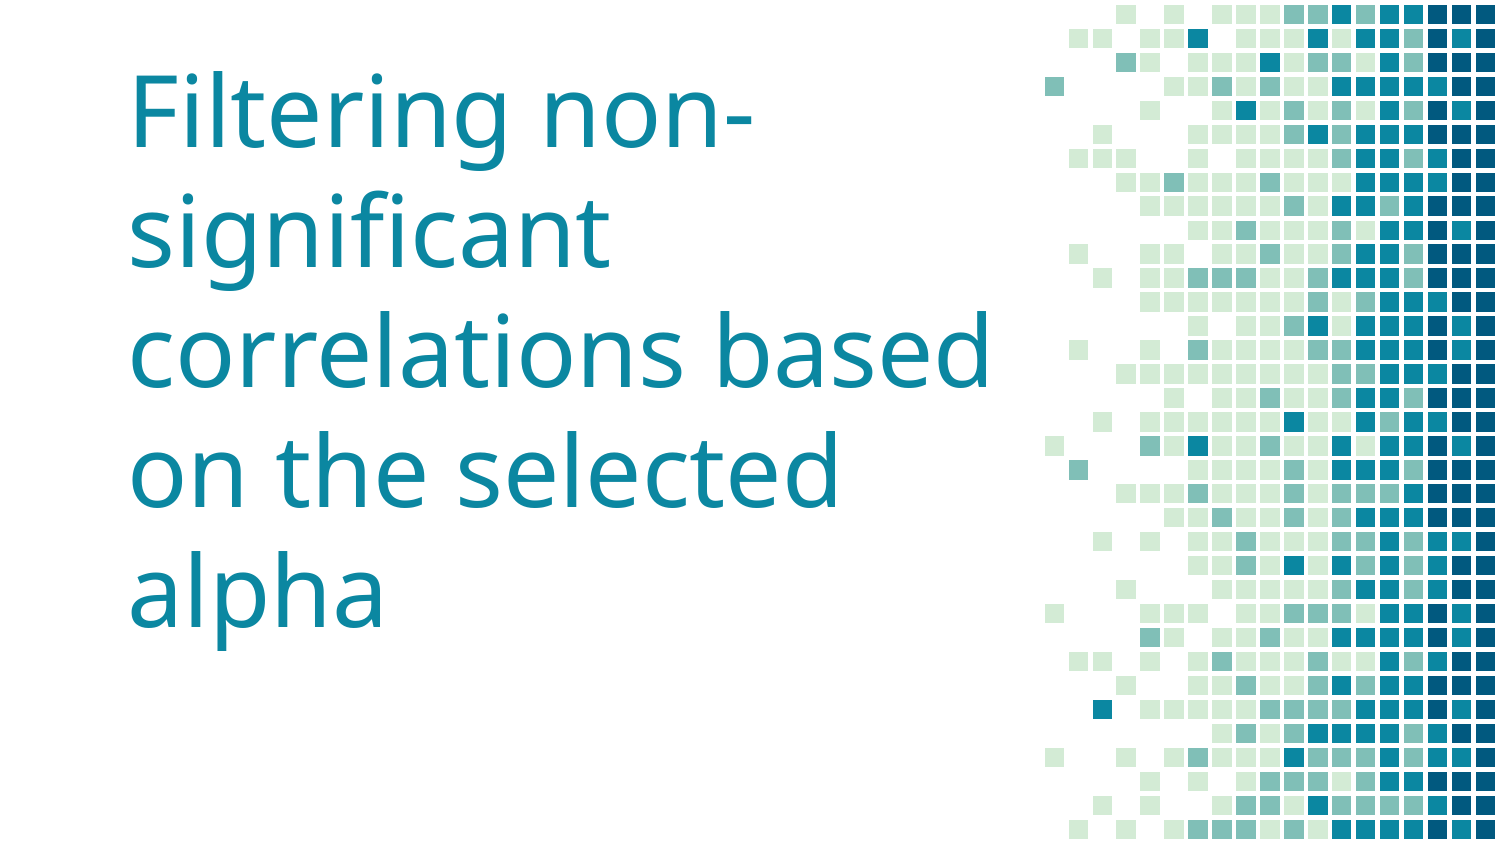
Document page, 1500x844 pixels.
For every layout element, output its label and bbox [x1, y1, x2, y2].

title [112, 472, 1047, 663]
